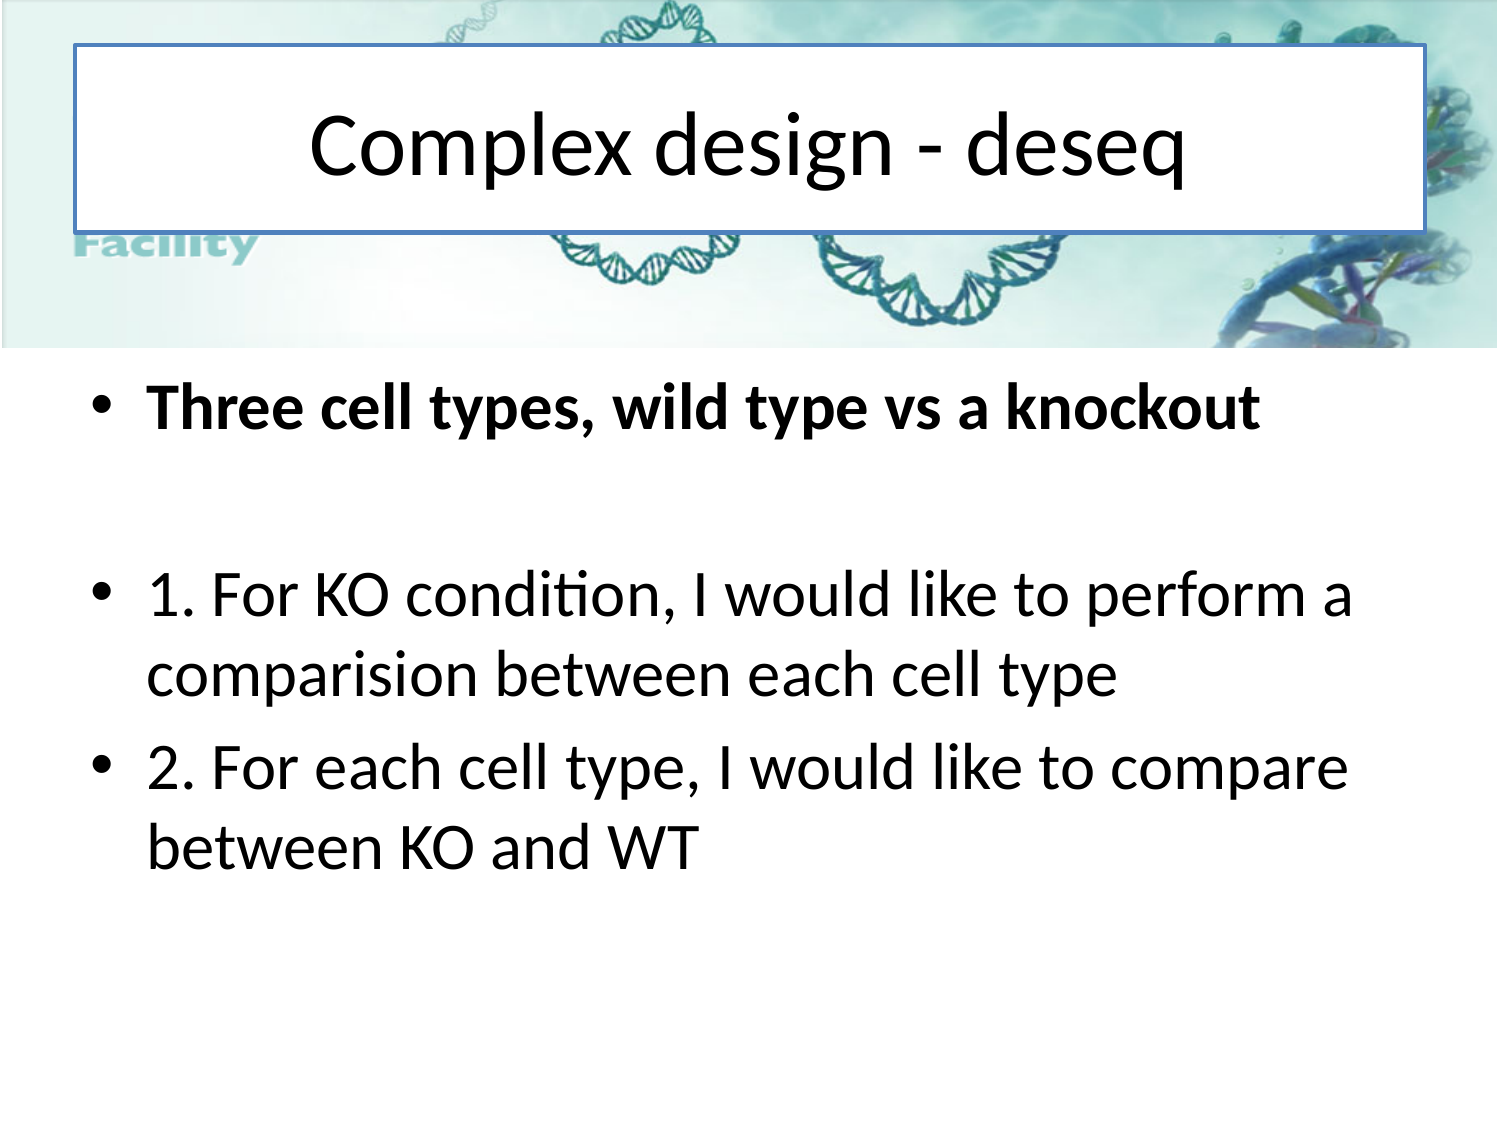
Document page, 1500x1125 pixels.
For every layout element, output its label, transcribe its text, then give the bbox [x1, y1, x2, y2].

list Three cell types, wild type vs a knockout 1. For KO condition, I would like to perform a comparision between each cell type 2. For each cell type, I would like to compare between KO and WT [75, 356, 1425, 961]
picture [0, 0, 1500, 348]
